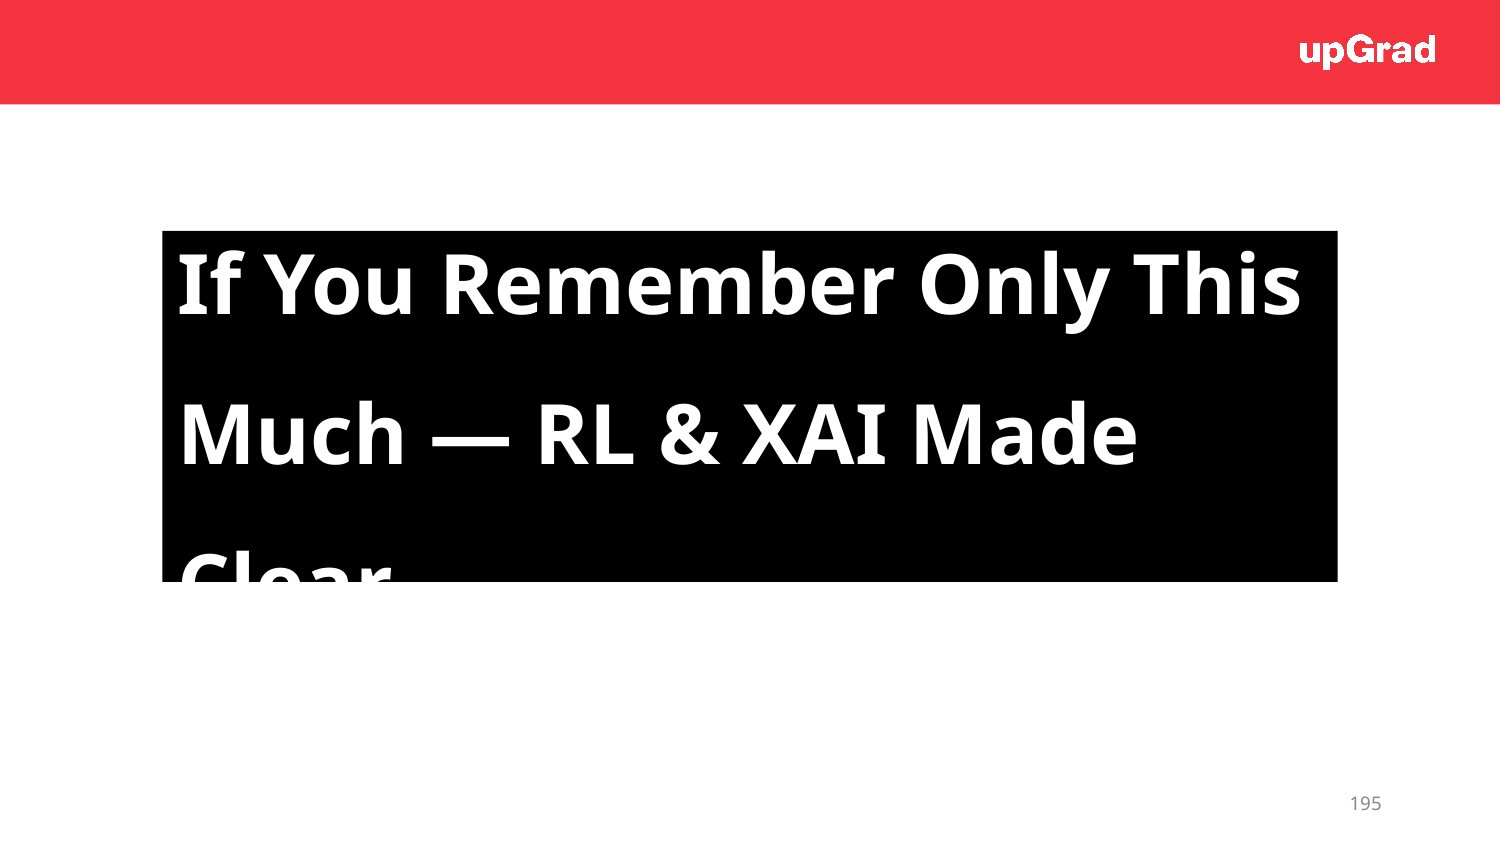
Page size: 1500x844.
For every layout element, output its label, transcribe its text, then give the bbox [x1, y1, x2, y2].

slide_number 195 [1059, 782, 1397, 827]
title If You Remember Only This Much — RL & XAI Made Clear [162, 230, 1338, 582]
picture [1300, 34, 1435, 70]
